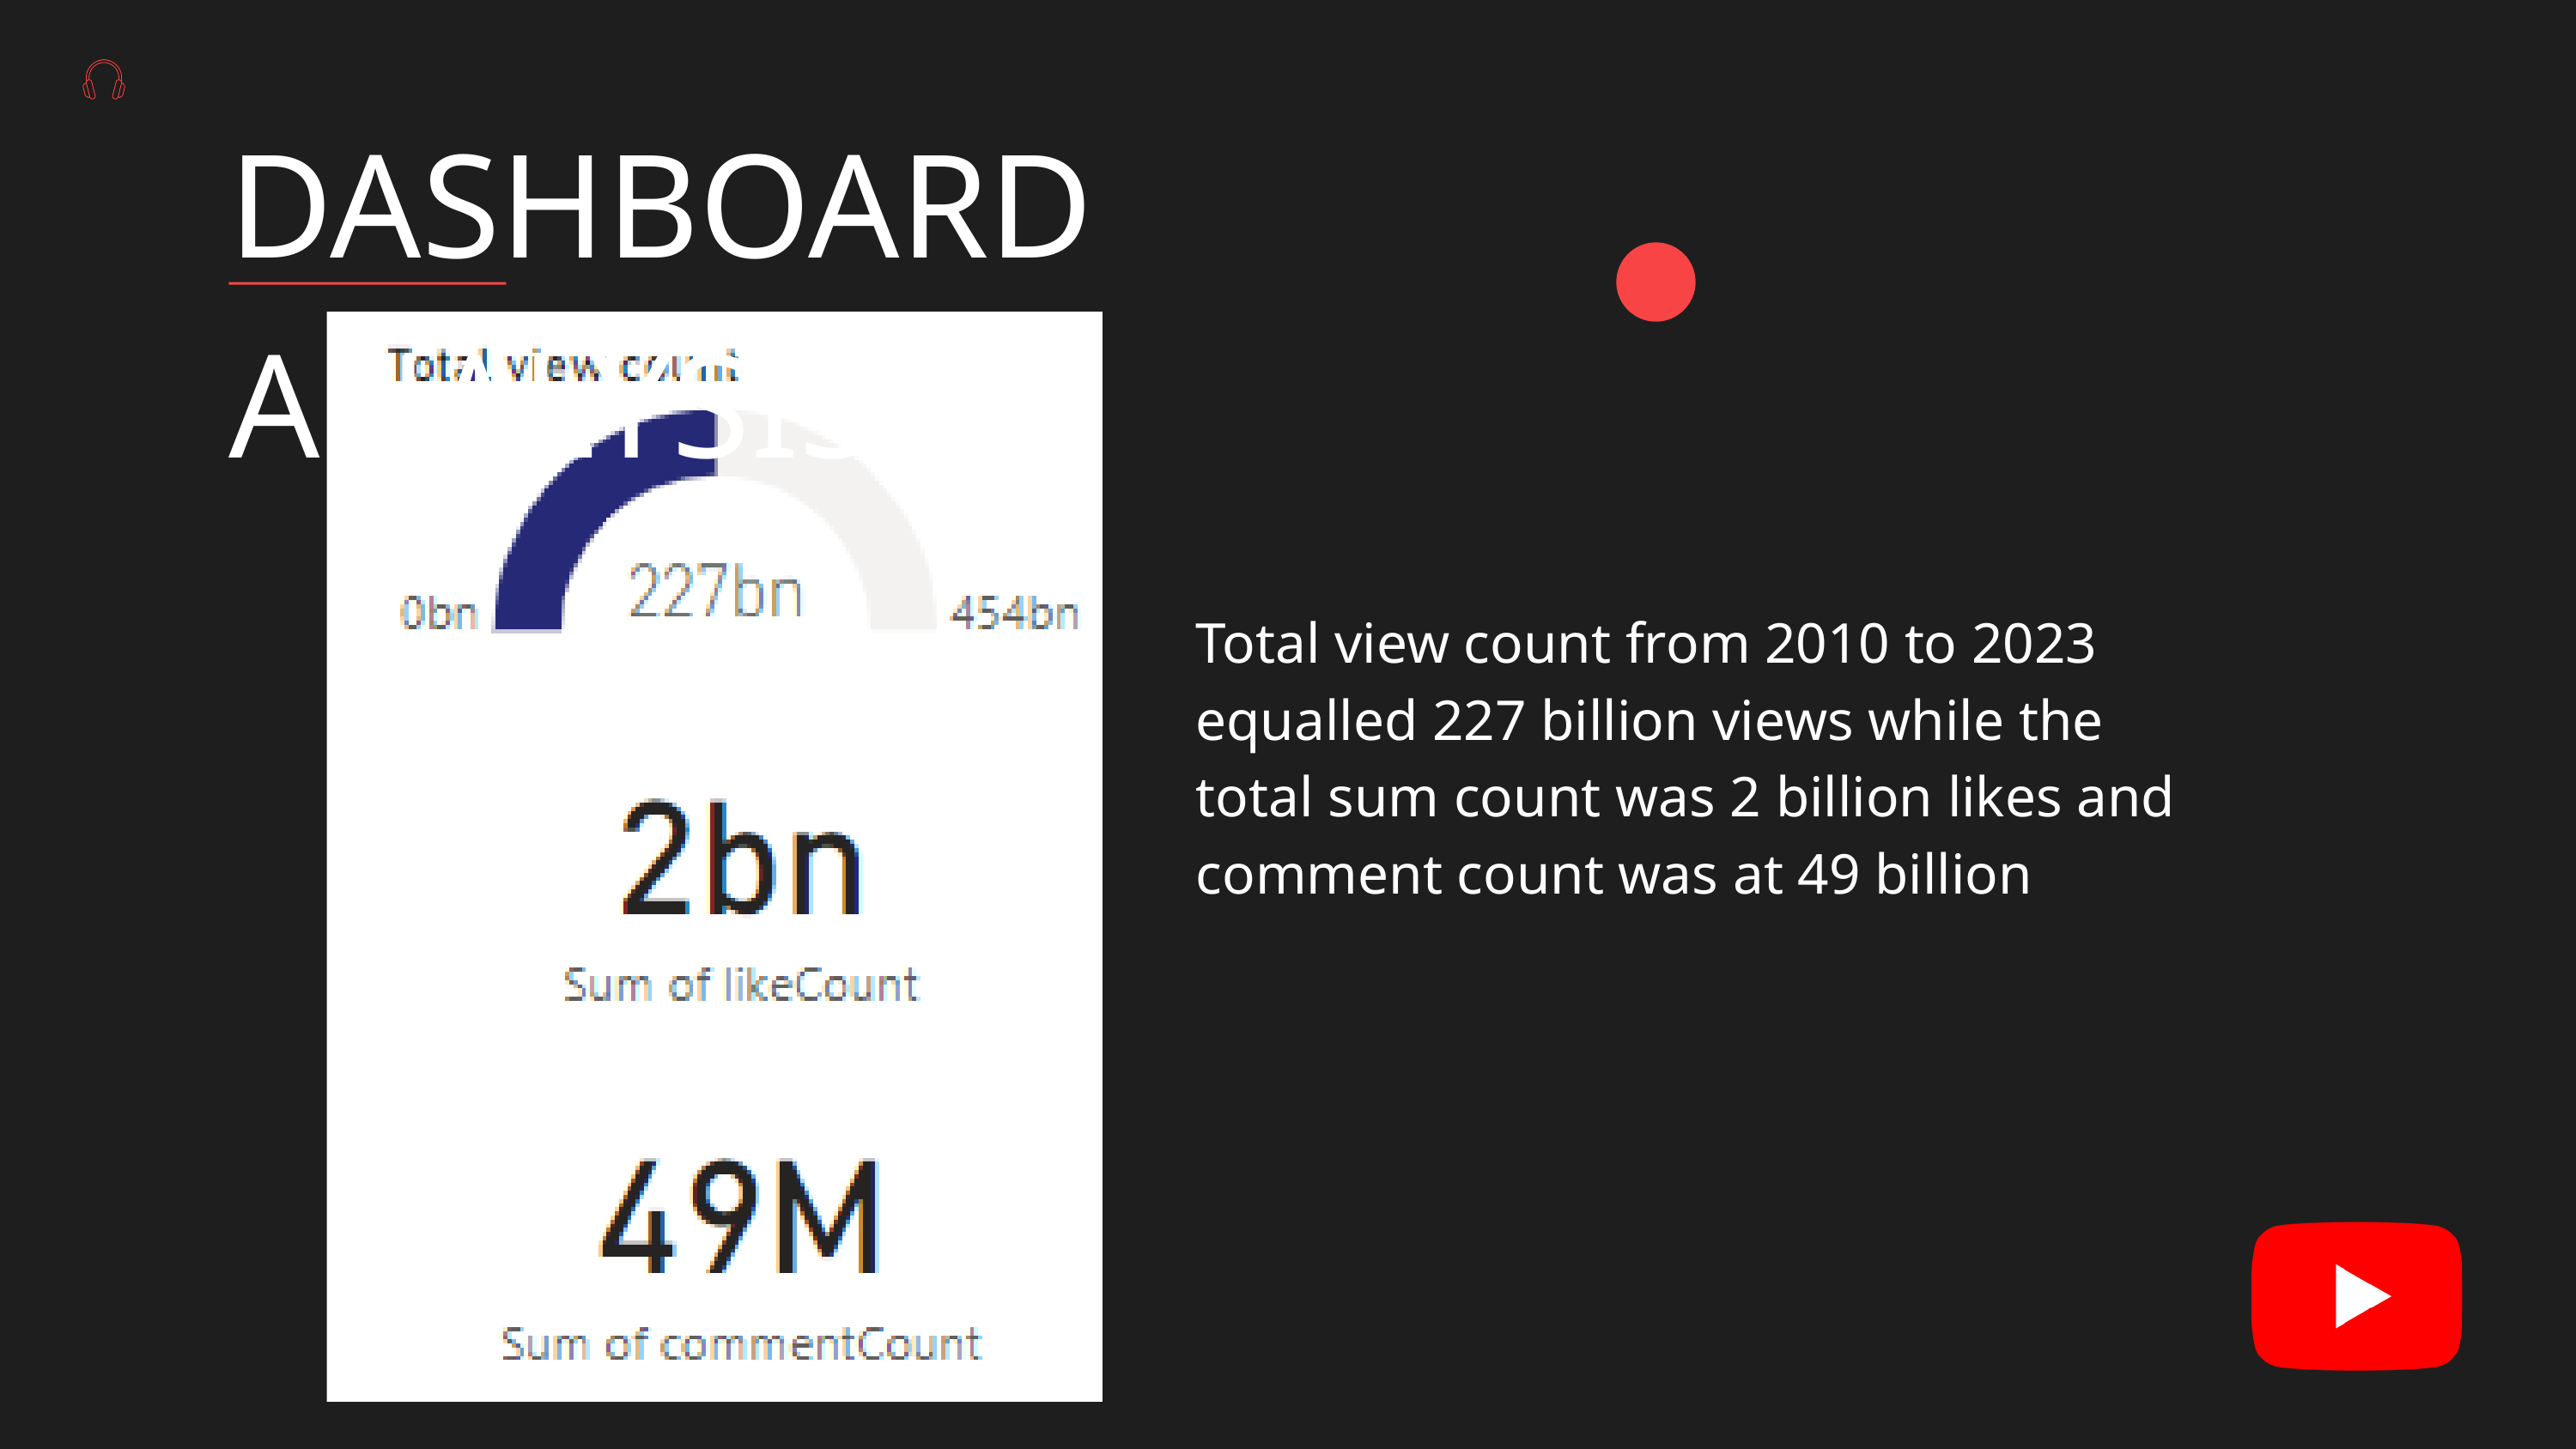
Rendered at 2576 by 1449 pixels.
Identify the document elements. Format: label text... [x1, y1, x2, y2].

text_box [326, 487, 1103, 1402]
text_box DASHBOARD ANALYSIS [228, 86, 1517, 487]
text_box [2251, 1190, 2463, 1402]
text_box [82, 59, 125, 100]
text_box Total view count from 2010 to 2023 equalled 227 billion views while the total sum count was 2 billion likes and comment count was at 49 billion [1195, 597, 2196, 905]
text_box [1616, 242, 1696, 322]
